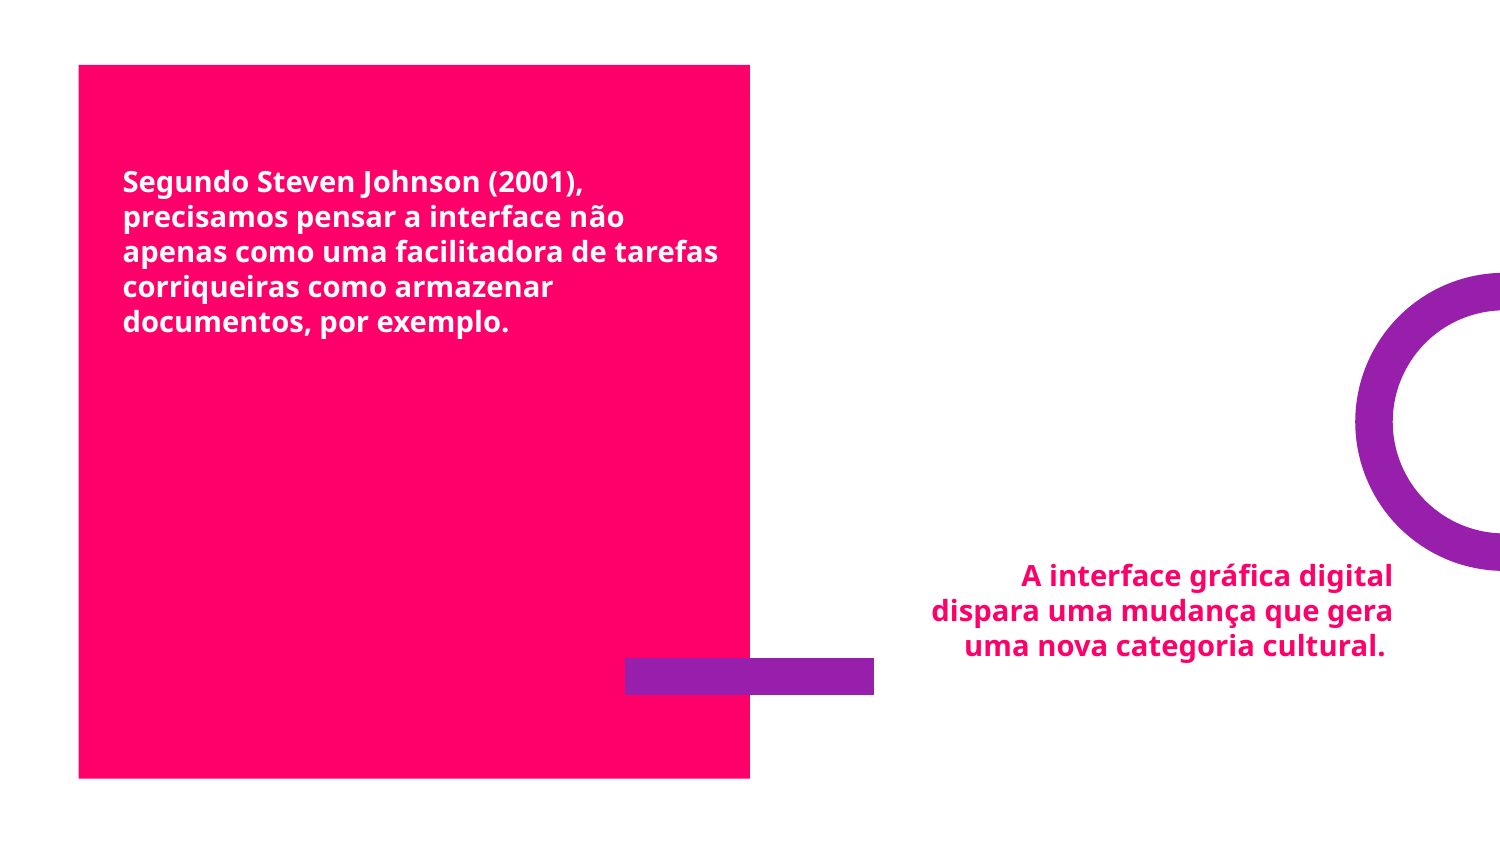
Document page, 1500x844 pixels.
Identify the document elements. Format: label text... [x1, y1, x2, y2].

text_box A interface gráfica digital dispara uma mudança que gera uma nova categoria cultural. [916, 542, 1409, 844]
title Segundo Steven Johnson (2001), precisamos pensar a interface não apenas como uma facilitadora de tarefas corriqueiras como armazenar documentos, por exemplo. [107, 109, 742, 354]
